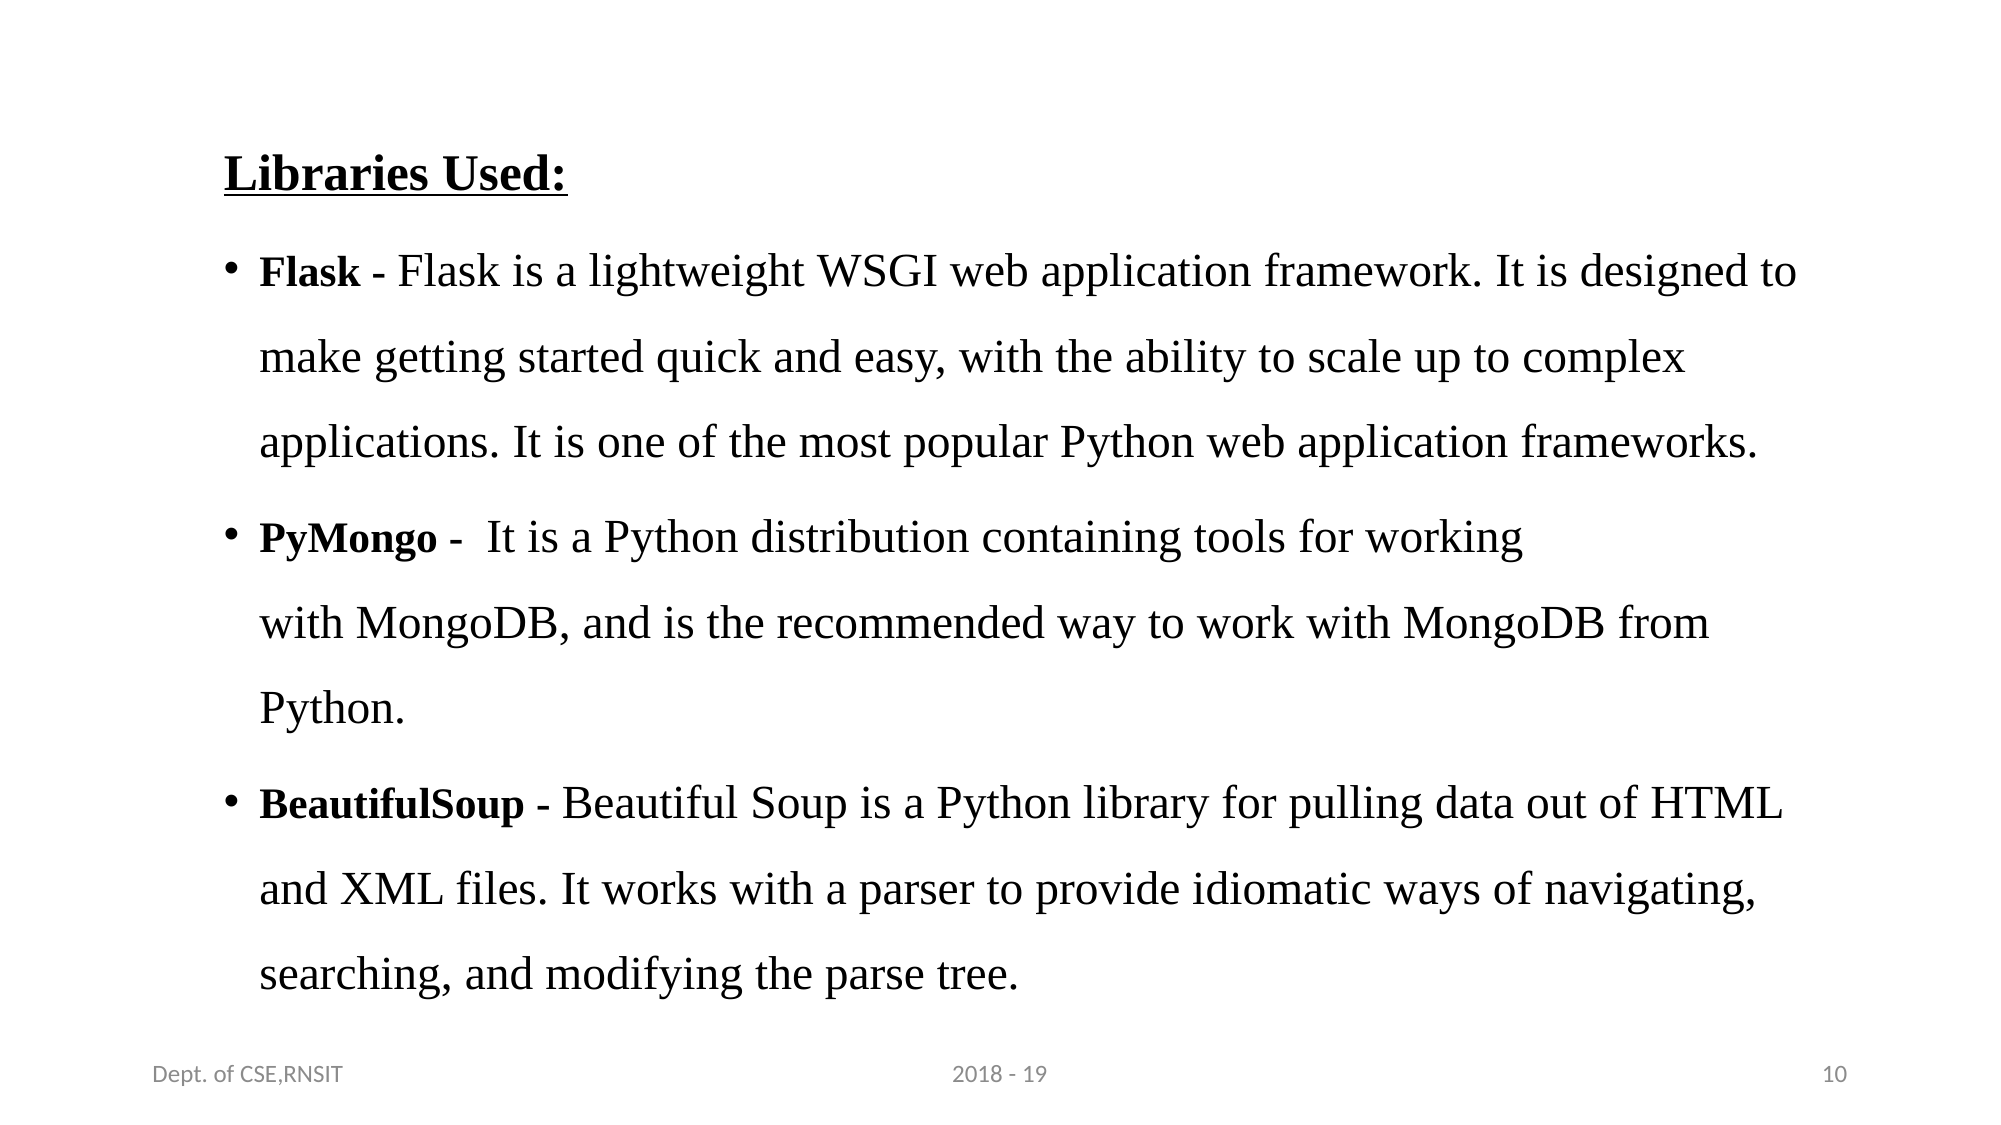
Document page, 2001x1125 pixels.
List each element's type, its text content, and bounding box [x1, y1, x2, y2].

slide_number 10 [1412, 1042, 1863, 1103]
footer 2018 - 19 [662, 1042, 1338, 1103]
list Libraries Used: Flask - Flask is a lightweight WSGI web application framework. It is designed to make getting started quick and easy, with the ability to scale up to complex applications. It is one of the most popular Python web application frameworks. PyMongo - It is a Python distribution containing tools for working with MongoDB, and is the recommended way to work with MongoDB from Python. BeautifulSoup - Beautiful Soup is a Python library for pulling data out of HTML and XML files. It works with a parser to provide idiomatic ways of navigating, searching, and modifying the parse tree. [137, 100, 1863, 1014]
slide_number Dept. of CSE,RNSIT [137, 1042, 588, 1103]
